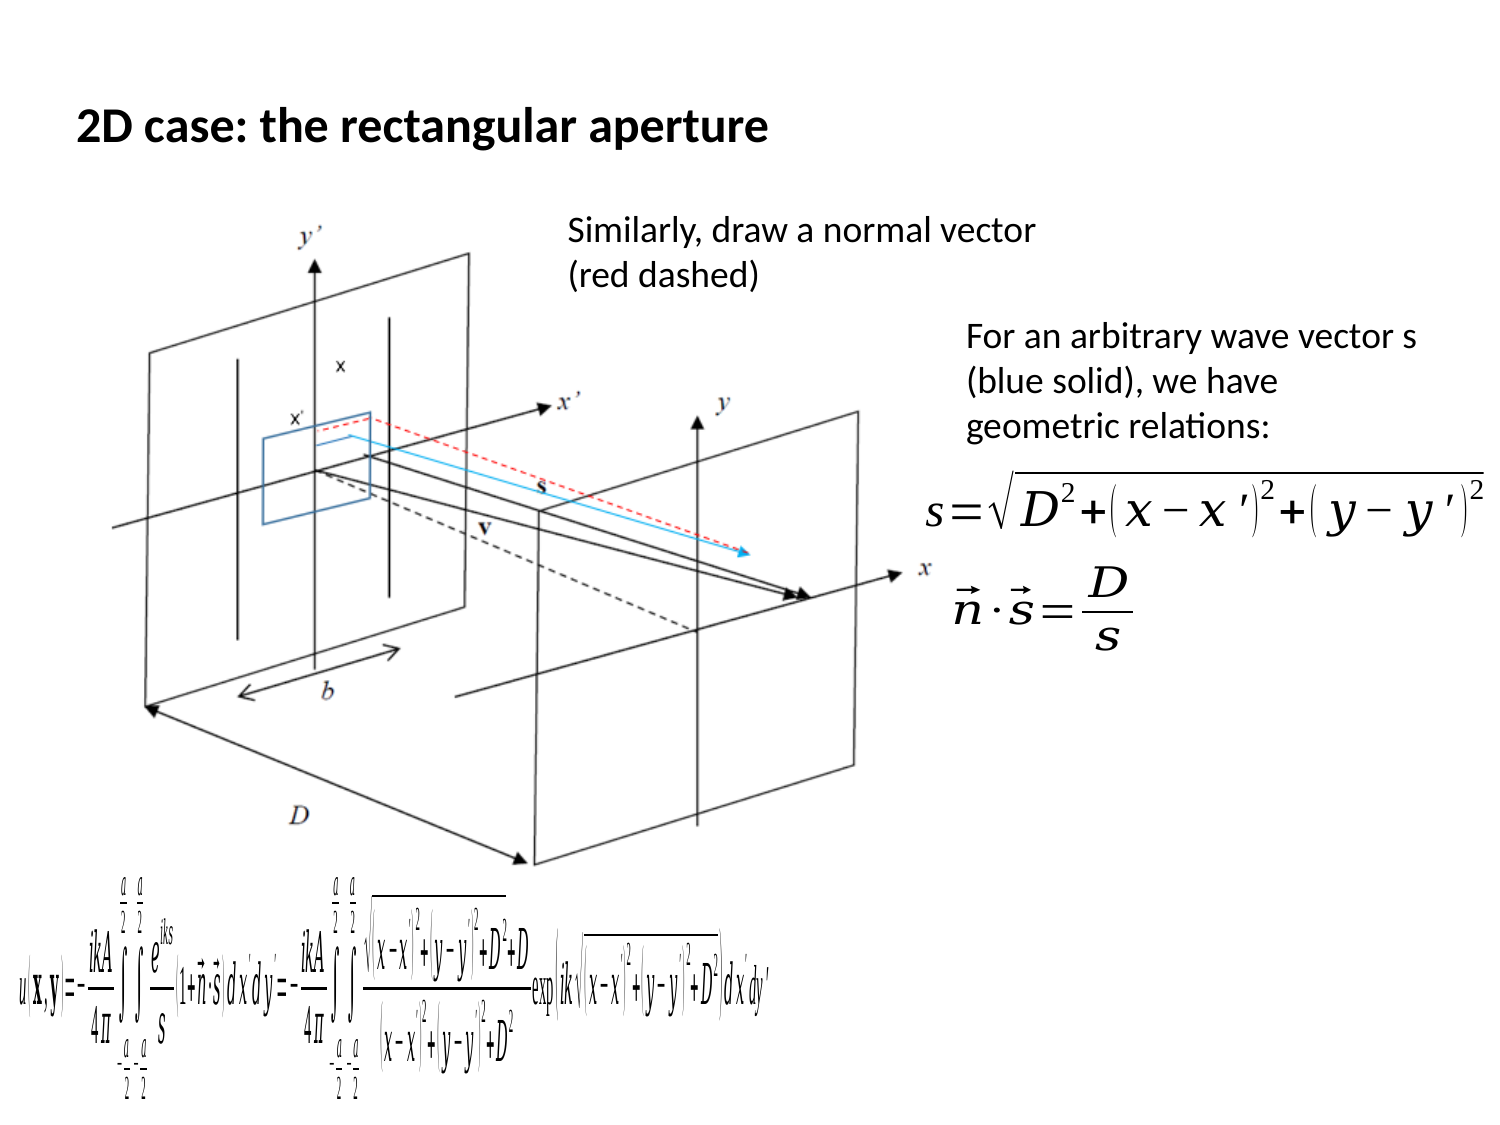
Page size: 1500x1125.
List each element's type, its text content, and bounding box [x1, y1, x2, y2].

text_box Similarly, draw a normal vector (red dashed) [966, 197, 1054, 303]
picture [61, 197, 966, 893]
text_box For an arbitrary wave vector s (blue solid), we have geometric relations: [966, 303, 1455, 454]
text_box 2D case: the rectangular aperture [61, 84, 1360, 160]
